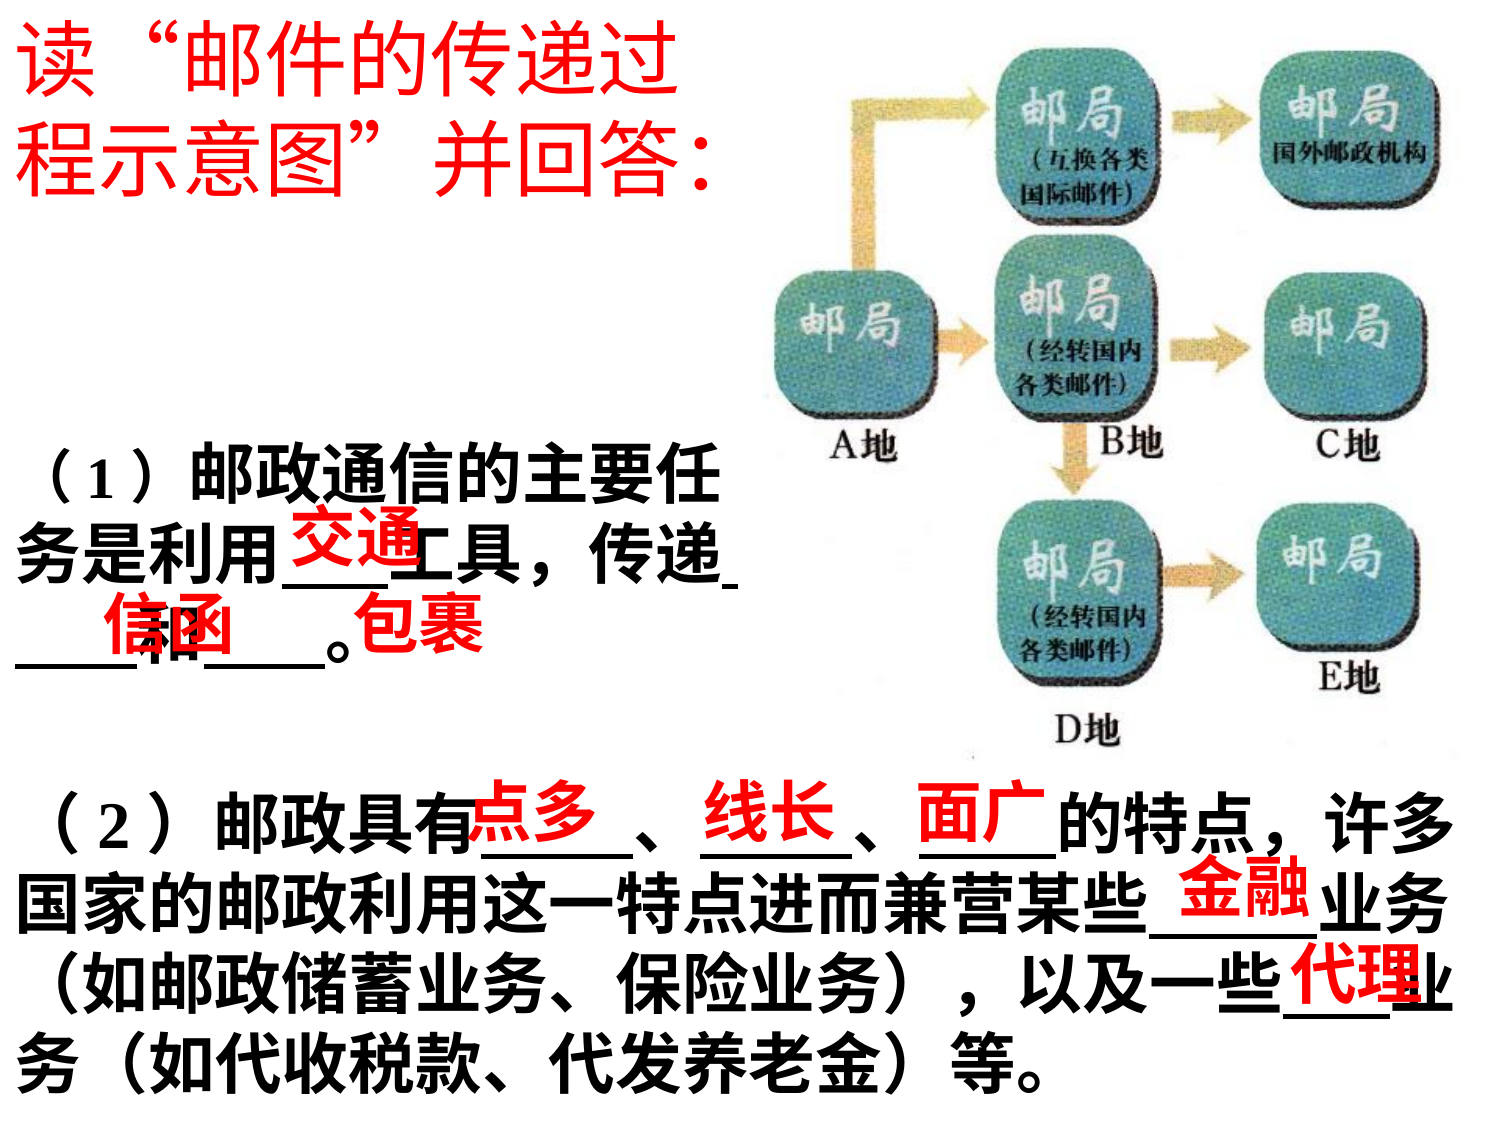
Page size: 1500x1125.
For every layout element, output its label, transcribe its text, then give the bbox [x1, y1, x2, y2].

text_box 点多 [450, 762, 614, 858]
text_box 交通 [275, 487, 455, 583]
text_box 读“邮件的传递过程示意图”并回答： [0, 0, 750, 315]
text_box 信函 [87, 574, 278, 670]
text_box 金融 [1162, 837, 1327, 933]
text_box （1）邮政通信的主要任务是利用 工具，传递 和 。 [0, 424, 762, 680]
text_box （2）邮政具有 、 、 的特点，许多国家的邮政利用这一特点进而兼营某些 业务（如邮政储蓄业务、保险业务），以及一些 业务（如代收税款、代发养老金）等。 [0, 774, 1500, 1110]
picture [762, 37, 1460, 763]
text_box 面广 [900, 763, 1064, 858]
text_box 线长 [687, 762, 852, 858]
text_box 包裹 [337, 574, 538, 670]
text_box 代理 [1275, 924, 1439, 1020]
